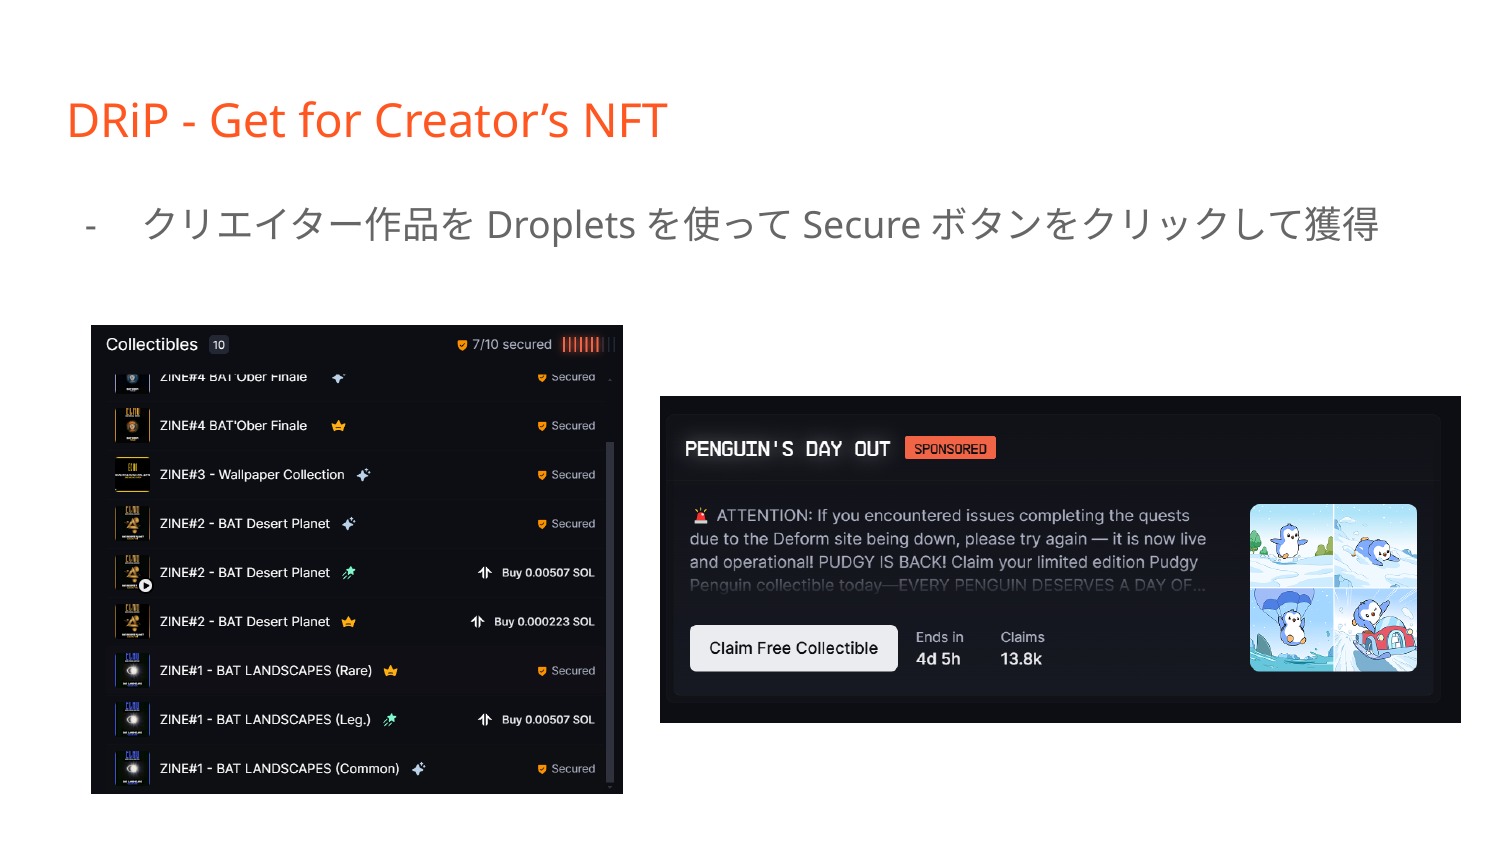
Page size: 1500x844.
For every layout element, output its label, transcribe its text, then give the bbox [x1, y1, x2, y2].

picture [91, 325, 624, 794]
list クリエイター作品をDropletsを使ってSecureボタンをクリックして獲得 [51, 189, 1449, 326]
title DRiP - Get for Creator’s NFT [51, 72, 1449, 167]
picture [659, 396, 1462, 723]
